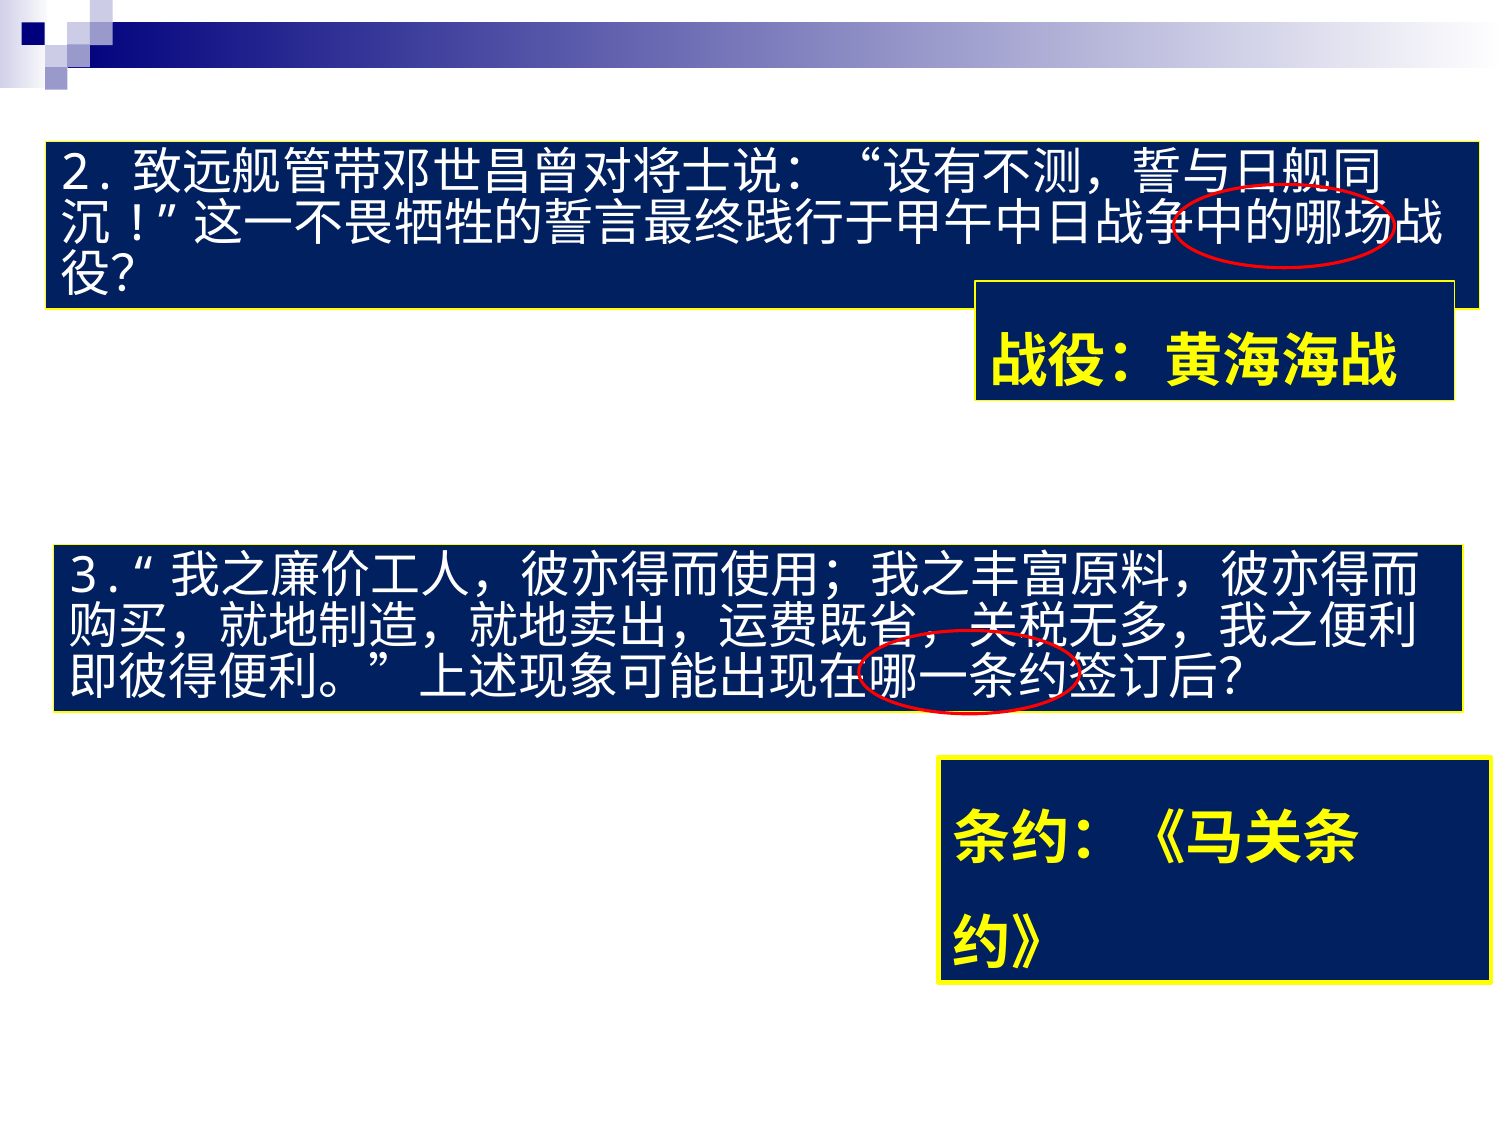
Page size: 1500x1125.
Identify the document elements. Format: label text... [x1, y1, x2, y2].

text_box 2.致远舰管带邓世昌曾对将士说：“设有不测，誓与日舰同沉!”这一不畏牺牲的誓言最终践行于甲午中日战争中的哪场战役？ [45, 141, 1480, 310]
text_box 战役：黄海海战 [975, 280, 1455, 401]
text_box [858, 630, 1080, 714]
text_box 条约：《马关条约》 [938, 757, 1492, 983]
text_box [1173, 184, 1395, 268]
text_box 3.“我之廉价工人，彼亦得而使用；我之丰富原料，彼亦得而购买，就地制造，就地卖出，运费既省，关税无多，我之便利即彼得便利。”上述现象可能出现在哪一条约签订后？ [53, 544, 1463, 713]
